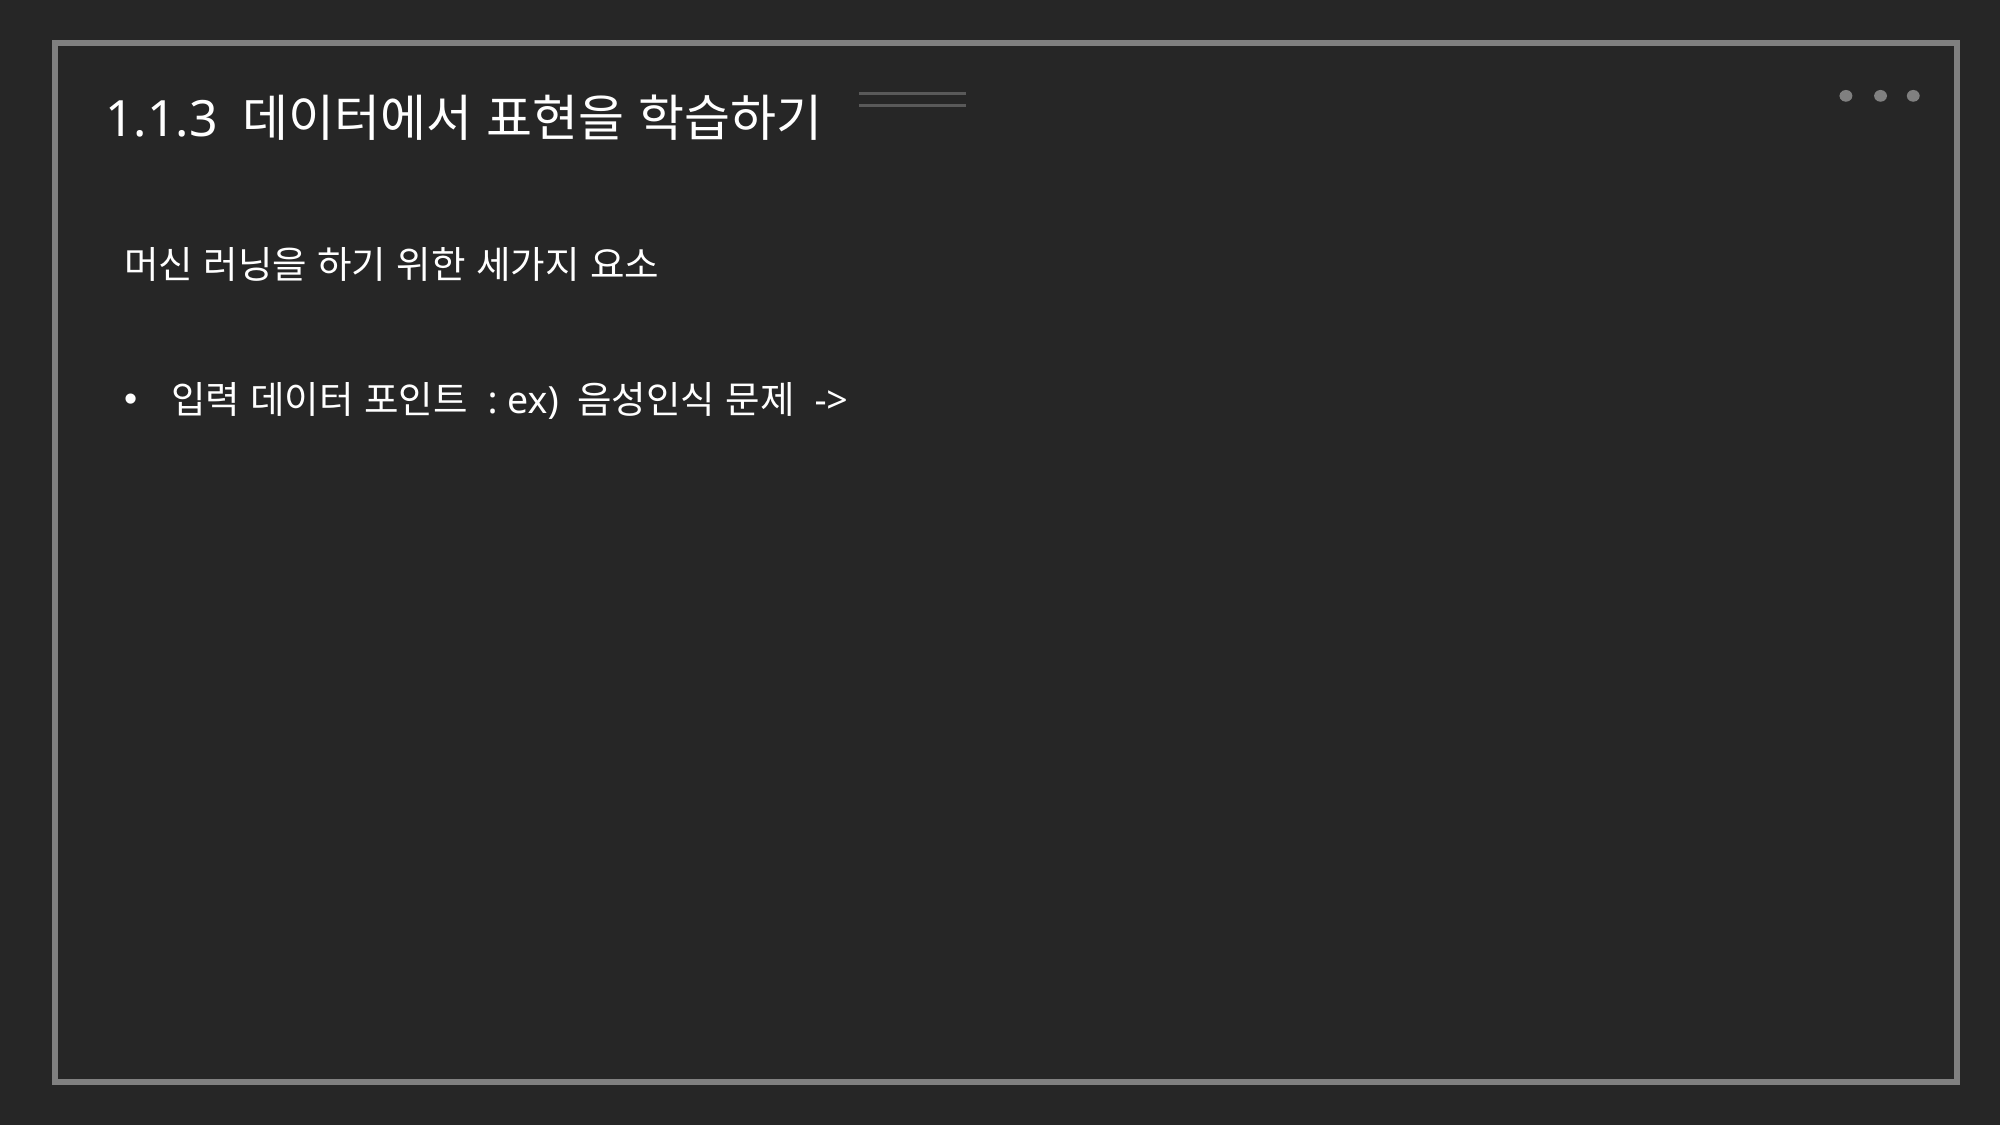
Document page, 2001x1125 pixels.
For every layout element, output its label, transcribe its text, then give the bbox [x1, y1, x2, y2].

text_box 1.1.3 데이터에서 표현을 학습하기 [90, 48, 989, 154]
text_box 머신 러닝을 하기 위한 세가지 요소 입력 데이터 포인트 : ex) 음성인식 문제 -> [109, 210, 1000, 429]
text_box [53, 41, 1959, 1084]
